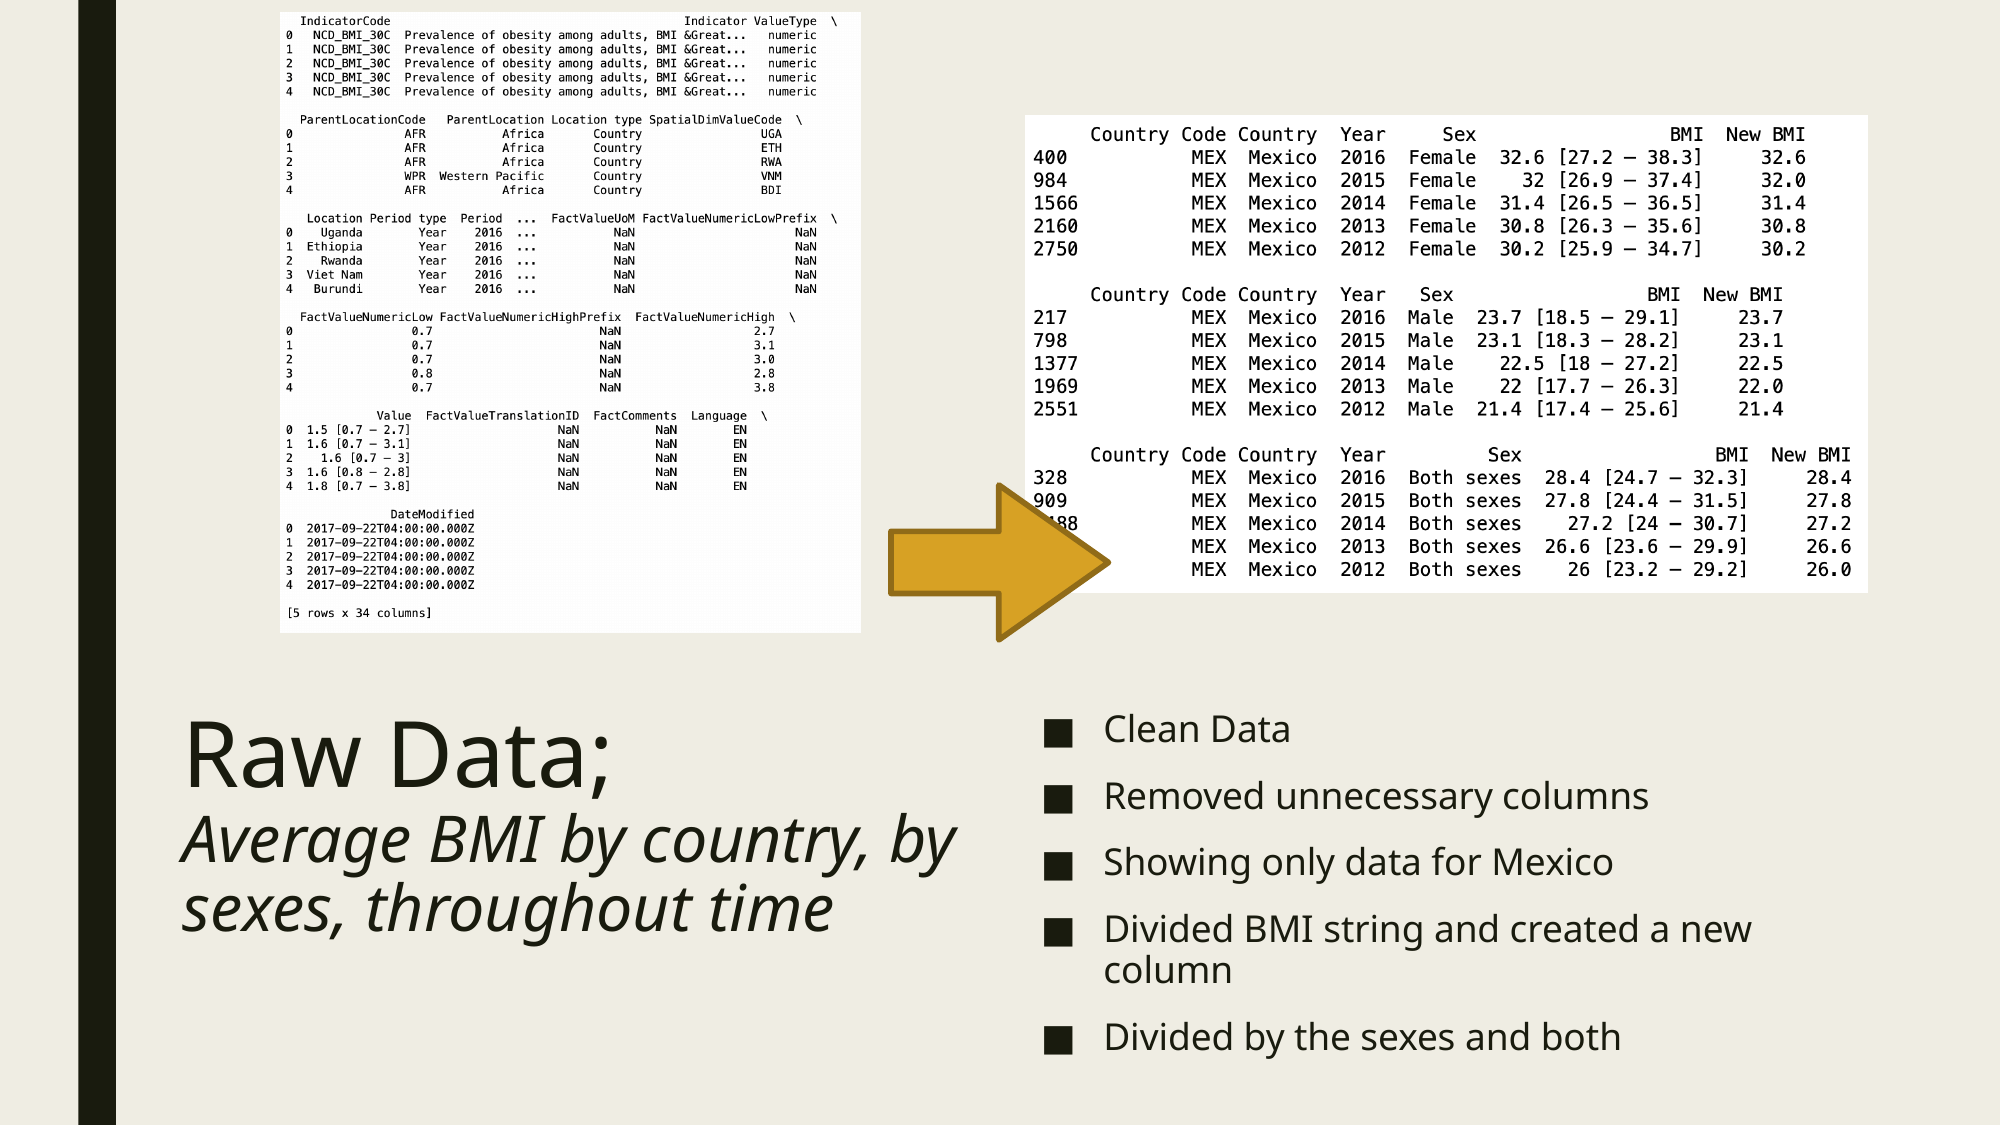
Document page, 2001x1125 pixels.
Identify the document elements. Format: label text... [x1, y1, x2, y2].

picture [1025, 115, 1868, 593]
picture [280, 12, 861, 633]
list Clean Data Removed unnecessary columns Showing only data for Mexico Divided BMI string and created a new column Divided by the sexes and both [1025, 701, 1800, 1071]
text_box [888, 482, 1071, 643]
title Raw Data; Average BMI by country, by sexes, throughout time [167, 701, 974, 991]
